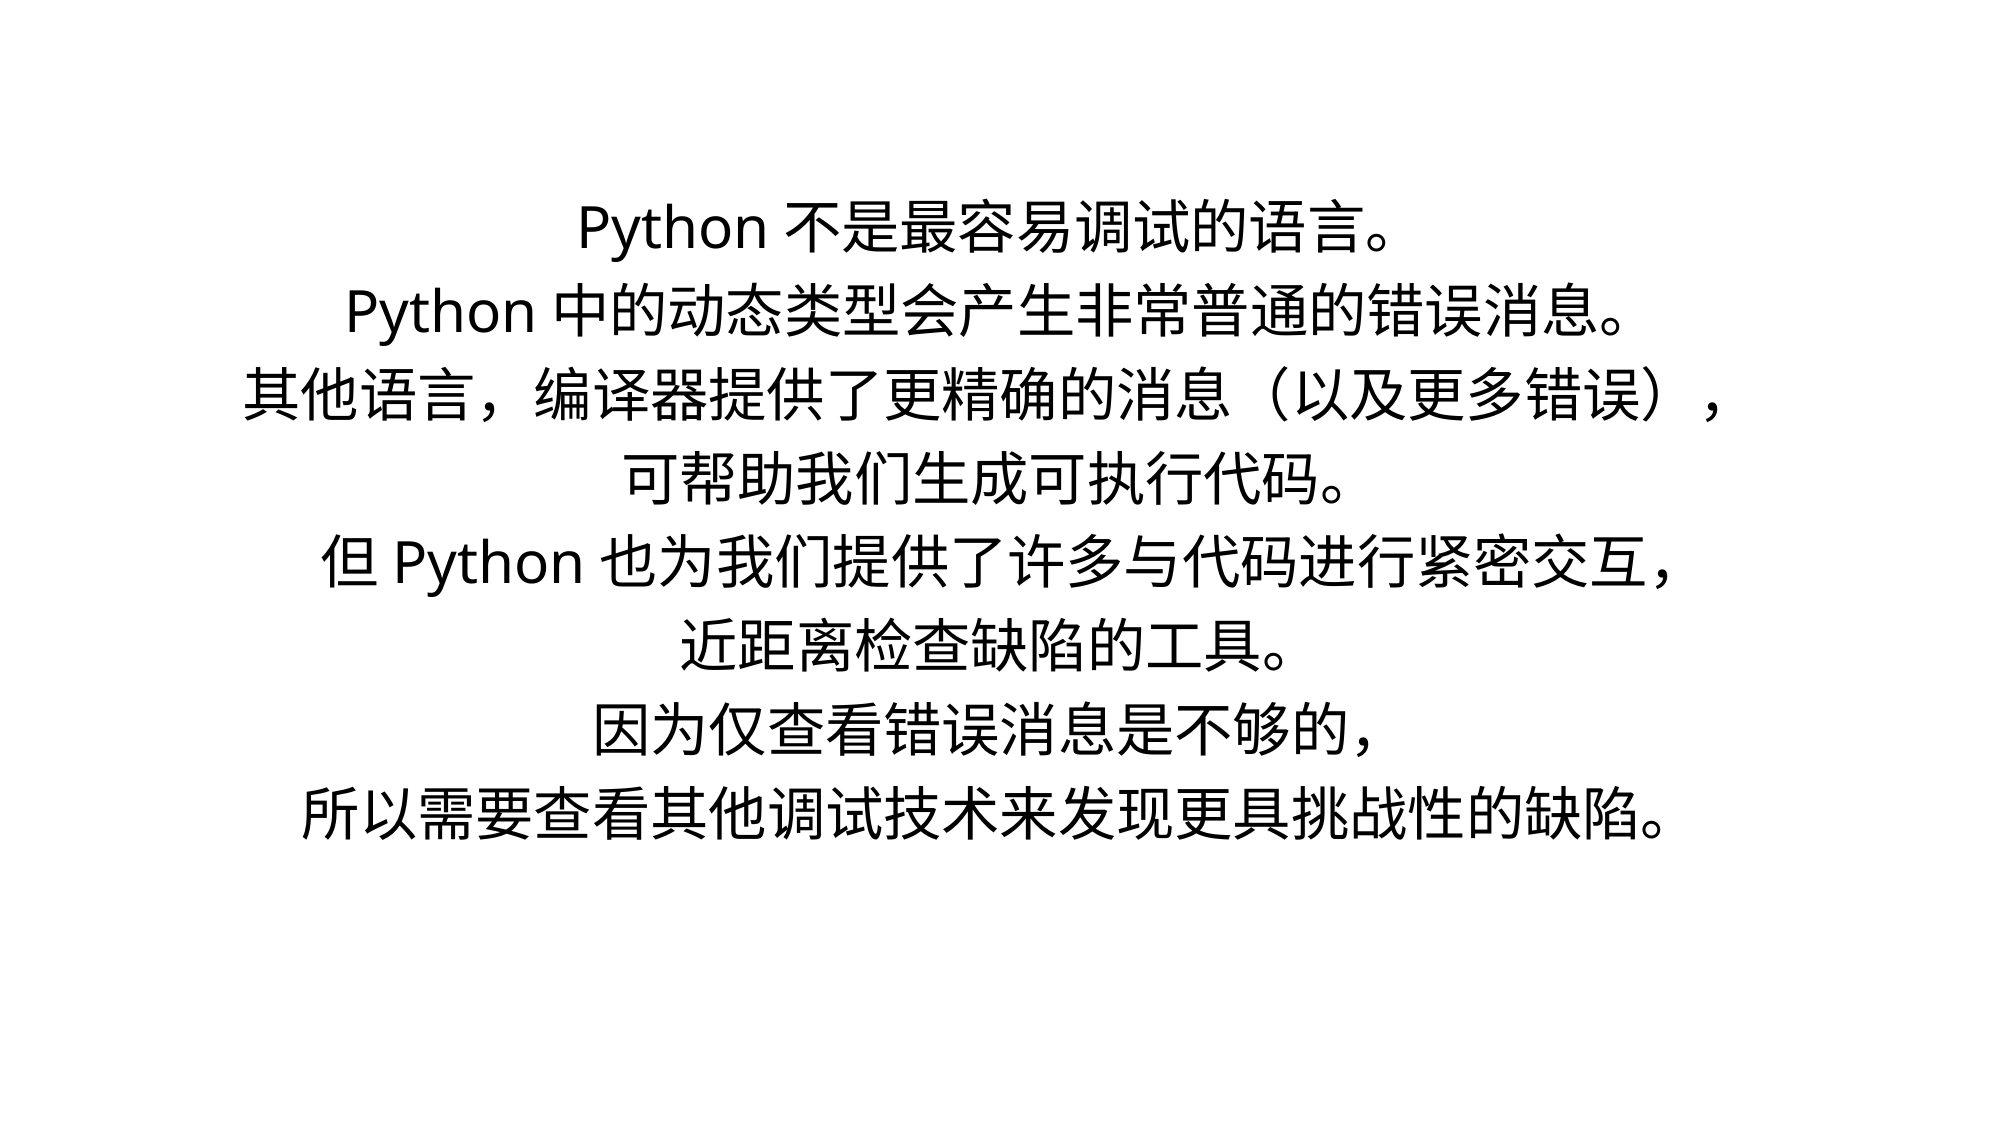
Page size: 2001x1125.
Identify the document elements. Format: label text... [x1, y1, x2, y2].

list Python不是最容易调试的语言。 Python中的动态类型会产生非常普通的错误消息。 其他语言，编译器提供了更精确的消息（以及更多错误）， 可帮助我们生成可执行代码。 但Python也为我们提供了许多与代码进行紧密交互， 近距离检查缺陷的工具。 因为仅查看错误消息是不够的， 所以需要查看其他调试技术来发现更具挑战性的缺陷。 [137, 99, 1863, 1036]
